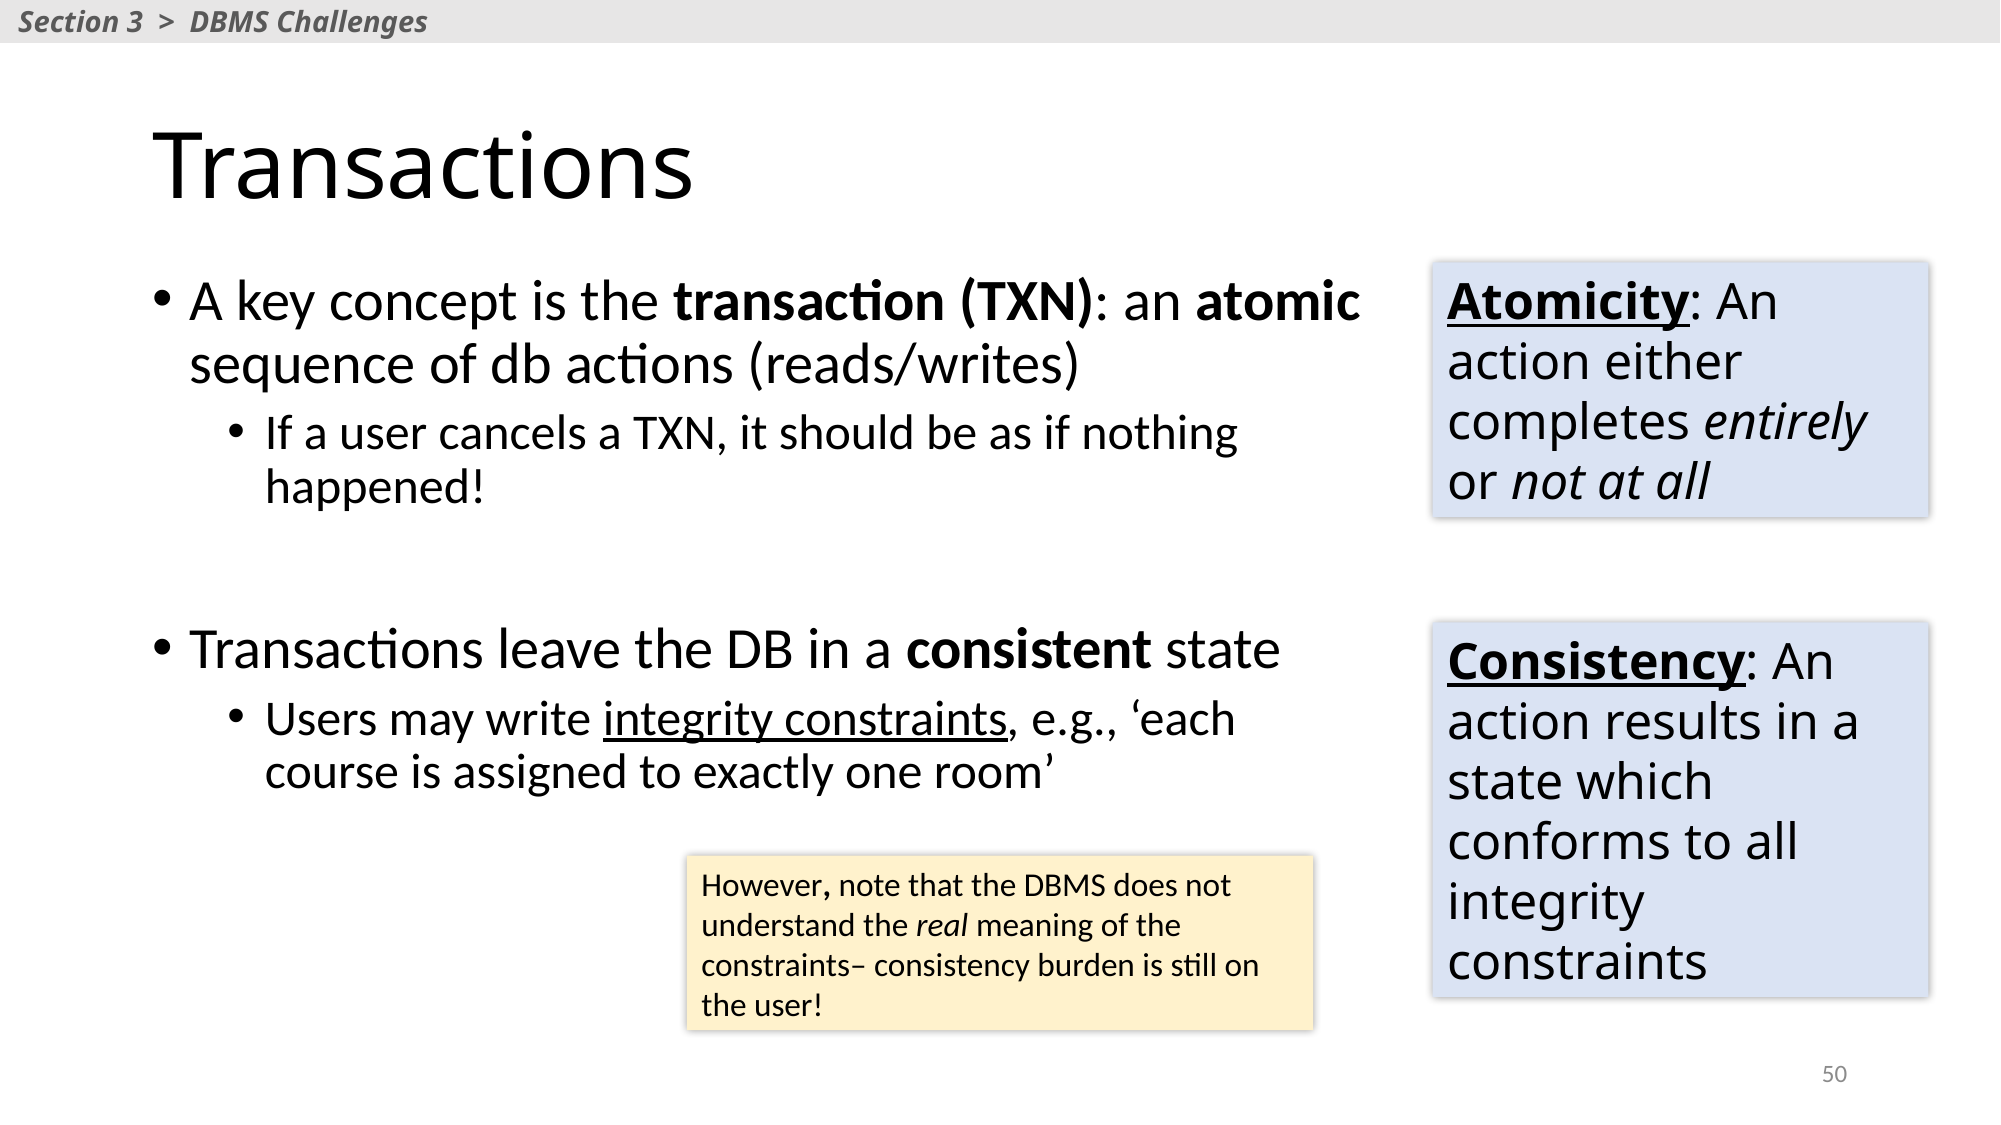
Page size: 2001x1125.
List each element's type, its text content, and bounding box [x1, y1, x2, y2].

text_box Consistency: An action results in a state which conforms to all integrity constraints [1432, 622, 1929, 997]
title Transactions [137, 59, 1863, 278]
text_box However, note that the DBMS does not understand the real meaning of the constraints– consistency burden is still on the user! [686, 855, 1314, 1031]
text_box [0, 0, 2000, 47]
text_box Atomicity: An action either completes entirely or not at all [1432, 262, 1929, 518]
list A key concept is the transaction (TXN): an atomic sequence of db actions (reads/writes) If a user cancels a TXN, it should be as if nothing happened! Transactions leave the DB in a consistent state Users may write integrity constraints, e.g., ‘each course is assigned to exactly one room’ [137, 262, 1397, 1064]
slide_number 50 [1412, 1042, 1863, 1103]
